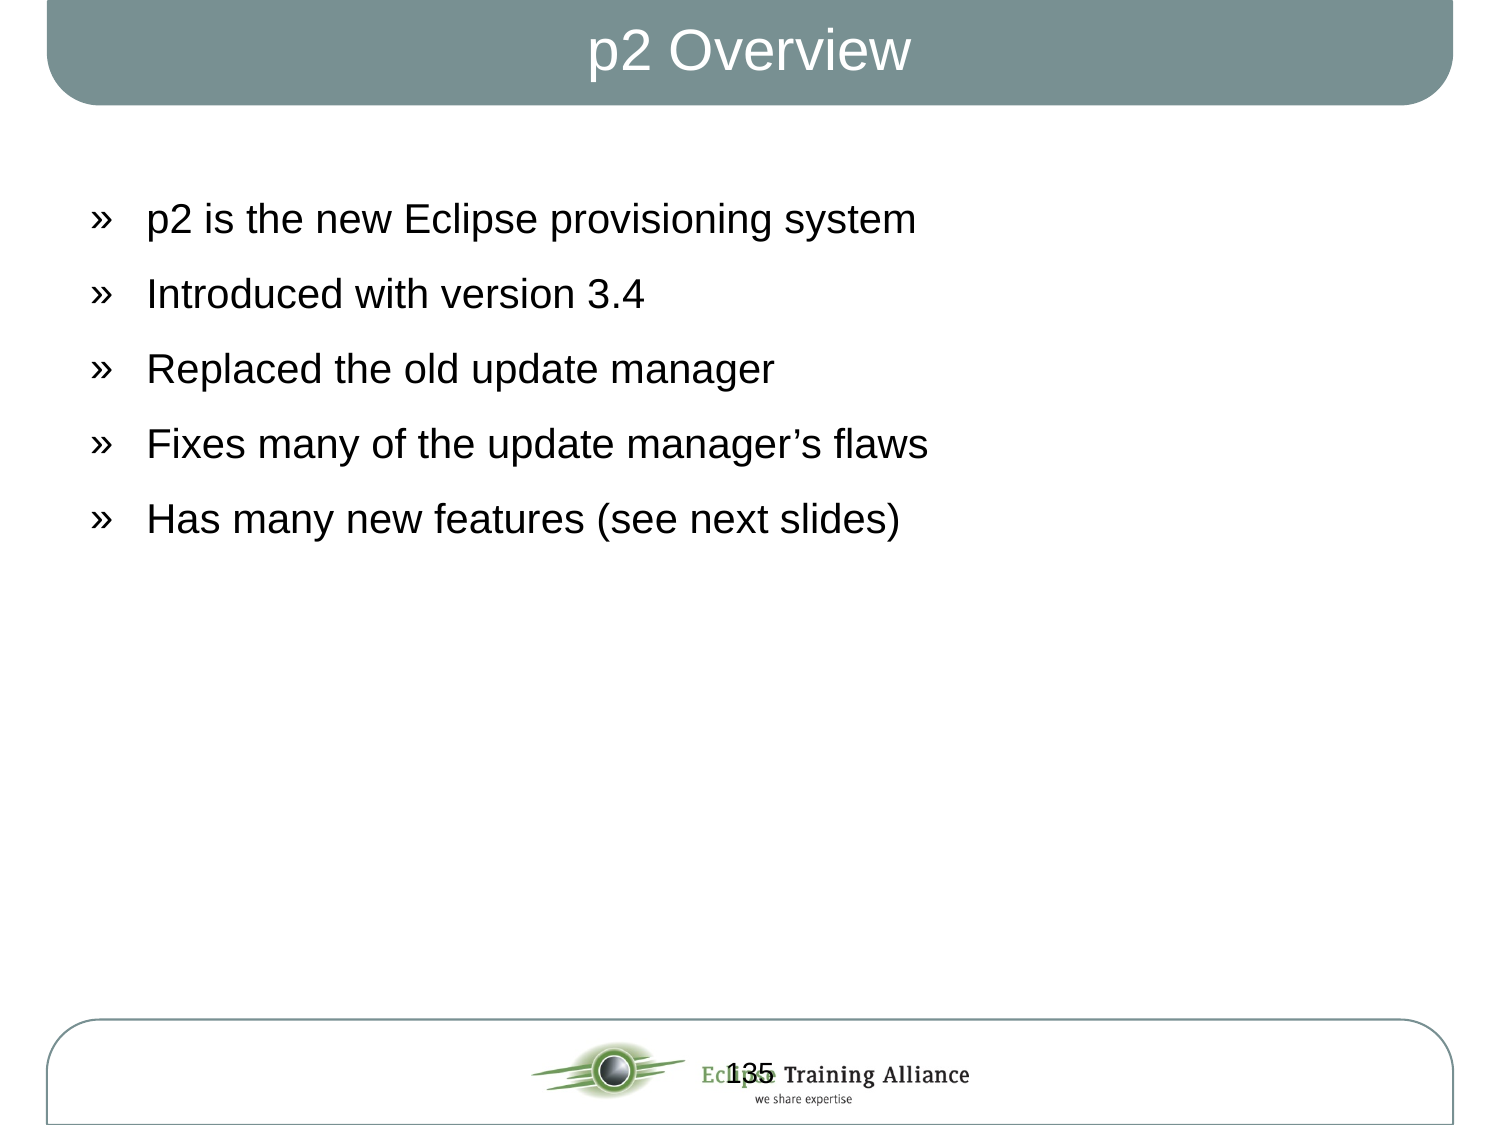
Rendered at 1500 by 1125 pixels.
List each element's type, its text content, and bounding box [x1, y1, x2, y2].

slide_number 135 [662, 1041, 838, 1102]
picture [531, 1038, 969, 1106]
list p2 is the new Eclipse provisioning system Introduced with version 3.4 Replaced the old update manager Fixes many of the update manager’s flaws Has many new features (see next slides) [75, 184, 1425, 1000]
title p2 Overview [82, 0, 1418, 94]
